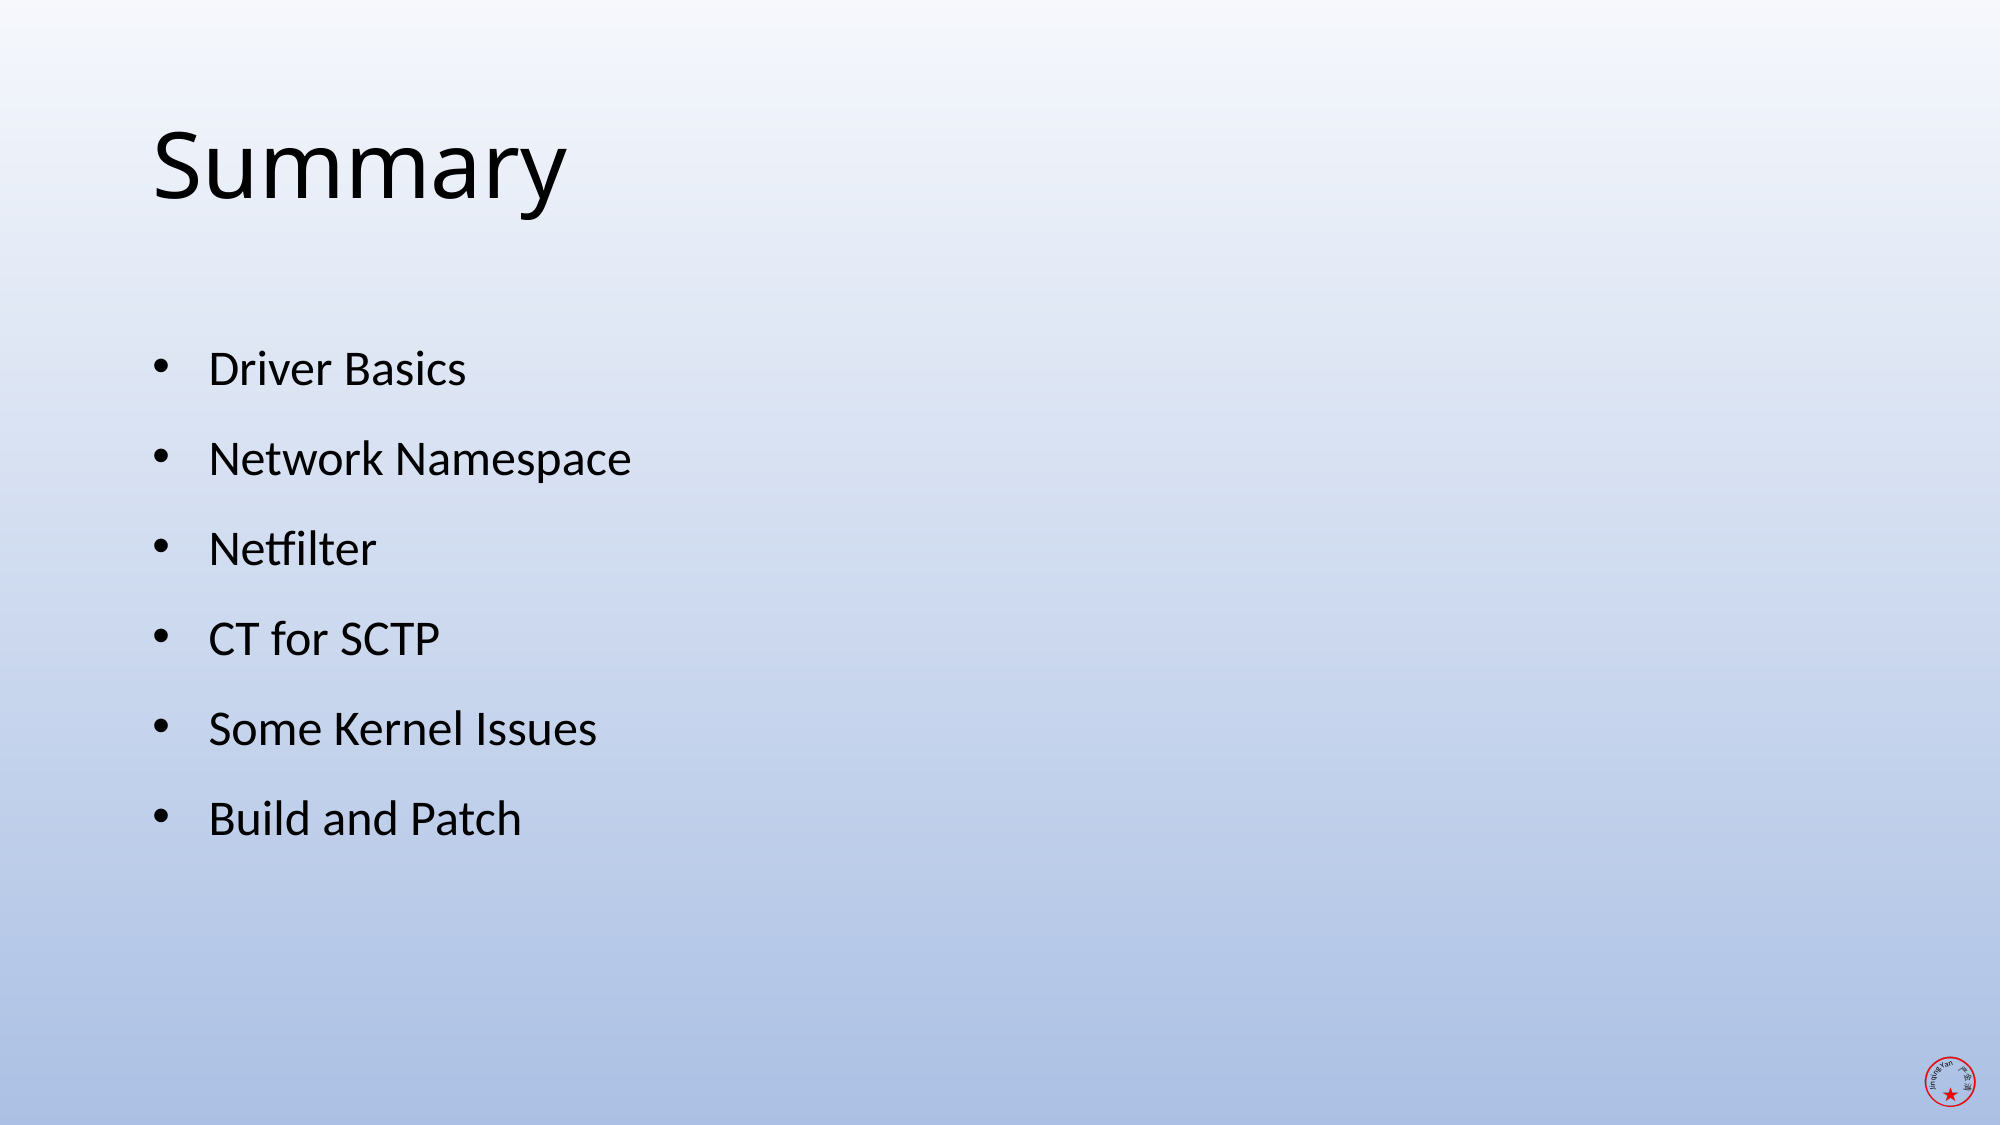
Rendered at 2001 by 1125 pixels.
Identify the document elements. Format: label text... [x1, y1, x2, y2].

title Summary [137, 59, 1863, 278]
picture [1924, 1053, 1978, 1108]
text_box Driver Basics Network Namespace Netfilter CT for SCTP Some Kernel Issues Build and Patch [137, 297, 1838, 853]
